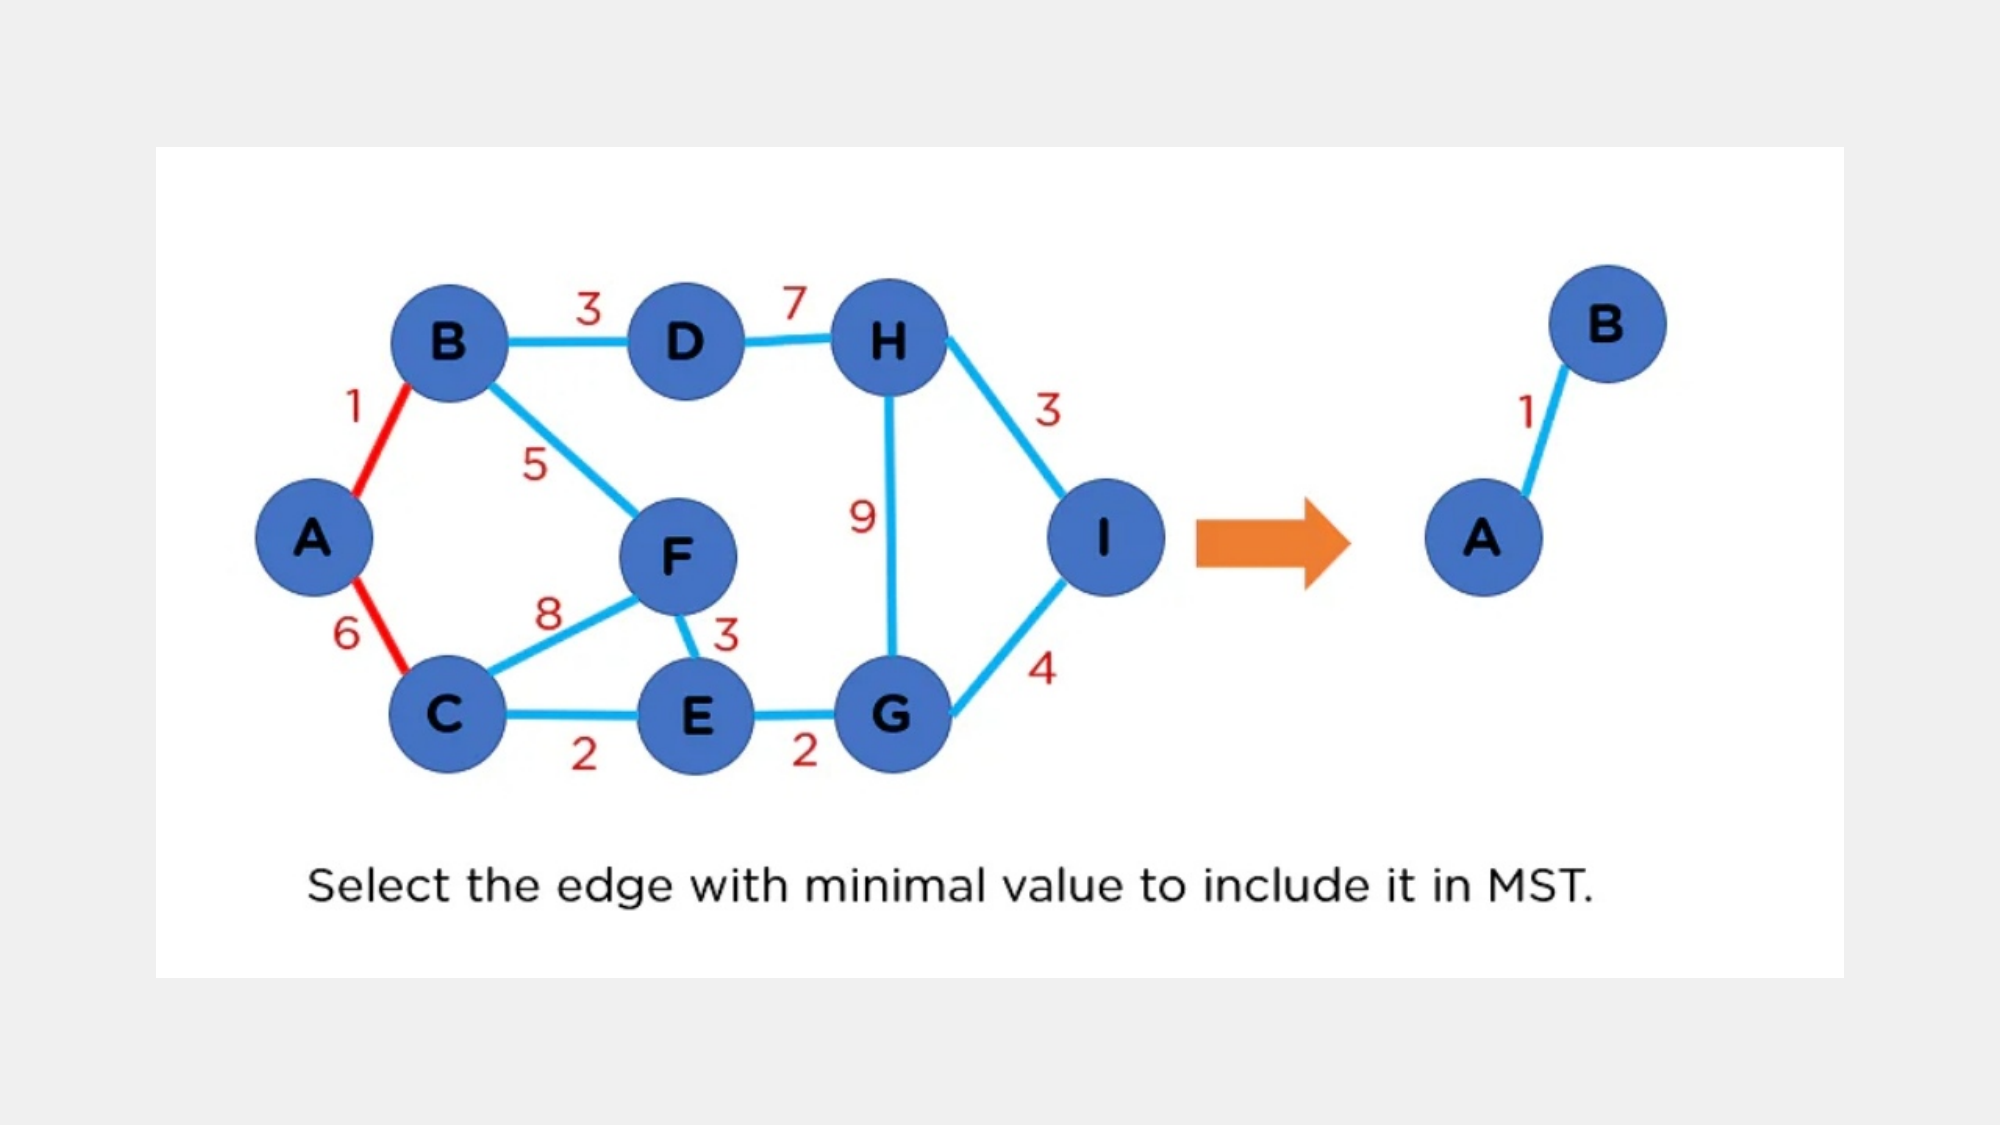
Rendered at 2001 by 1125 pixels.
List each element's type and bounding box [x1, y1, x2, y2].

picture [156, 147, 1844, 978]
